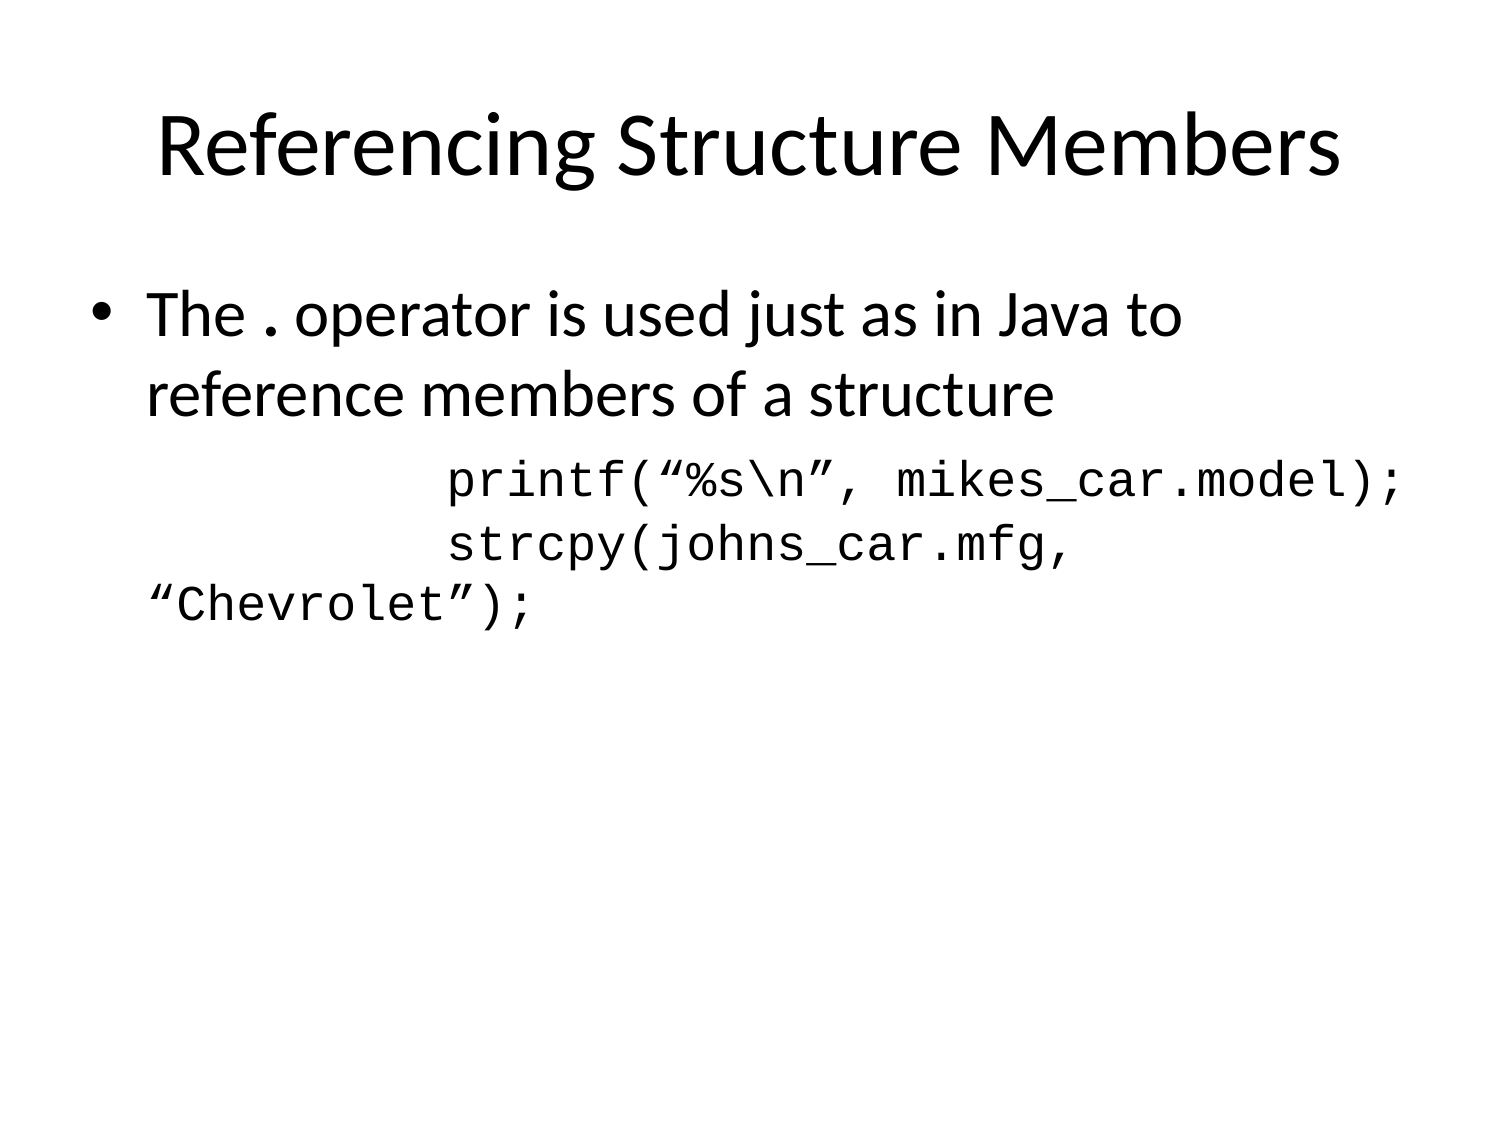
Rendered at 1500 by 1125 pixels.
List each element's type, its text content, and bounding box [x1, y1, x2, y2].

title Referencing Structure Members [75, 45, 1425, 233]
list The . operator is used just as in Java to reference members of a structure printf(“%s\n”, mikes_car.model); strcpy(johns_car.mfg, “Chevrolet”); [75, 262, 1425, 1005]
